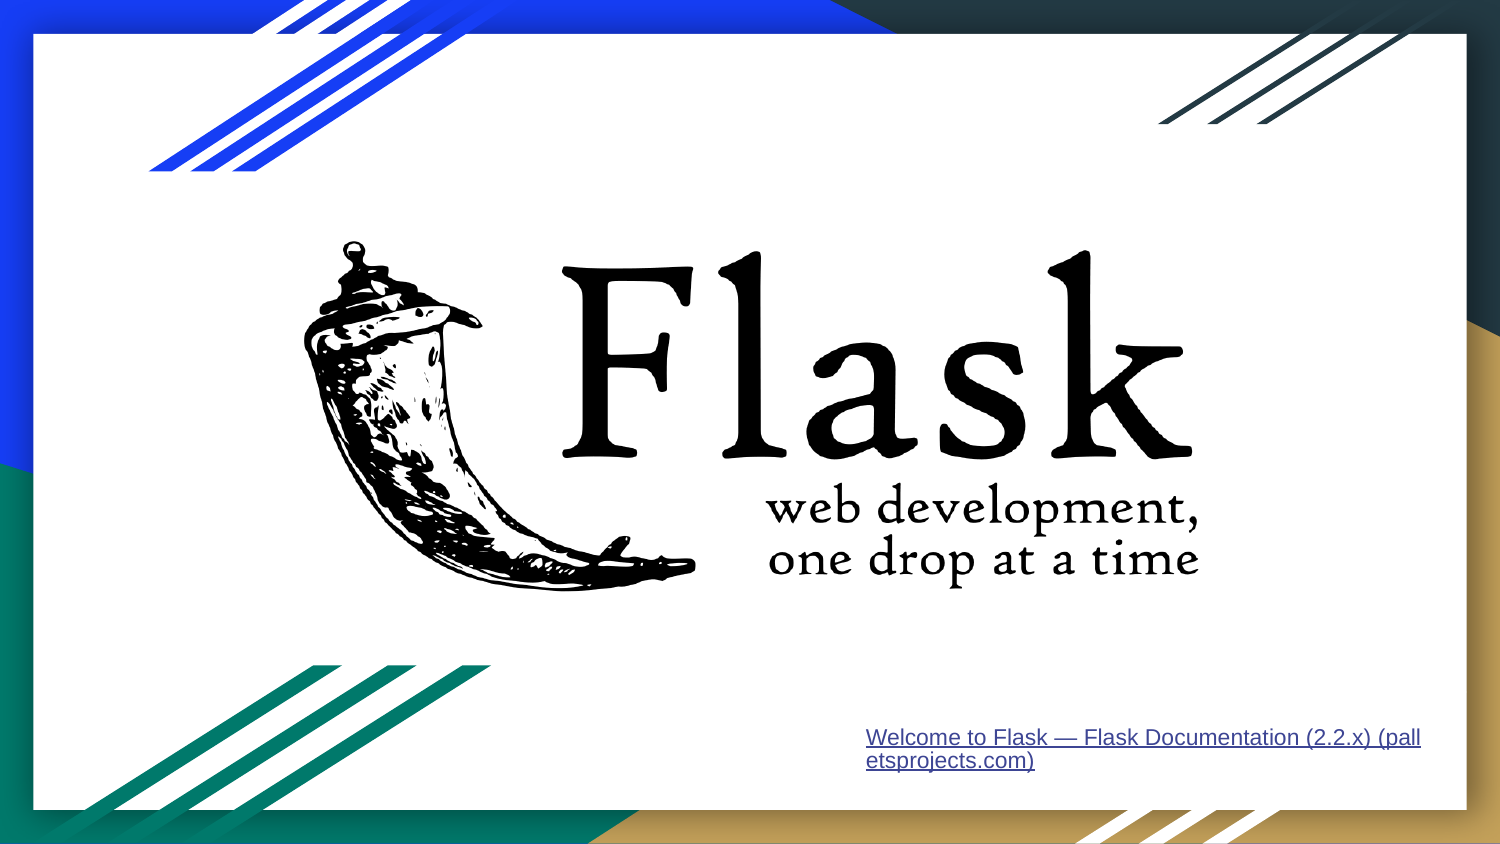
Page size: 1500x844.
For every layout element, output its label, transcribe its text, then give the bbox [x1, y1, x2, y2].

picture [278, 229, 1221, 600]
text_box Welcome to Flask — Flask Documentation (2.2.x) (palletsprojects.com) [850, 708, 1444, 764]
